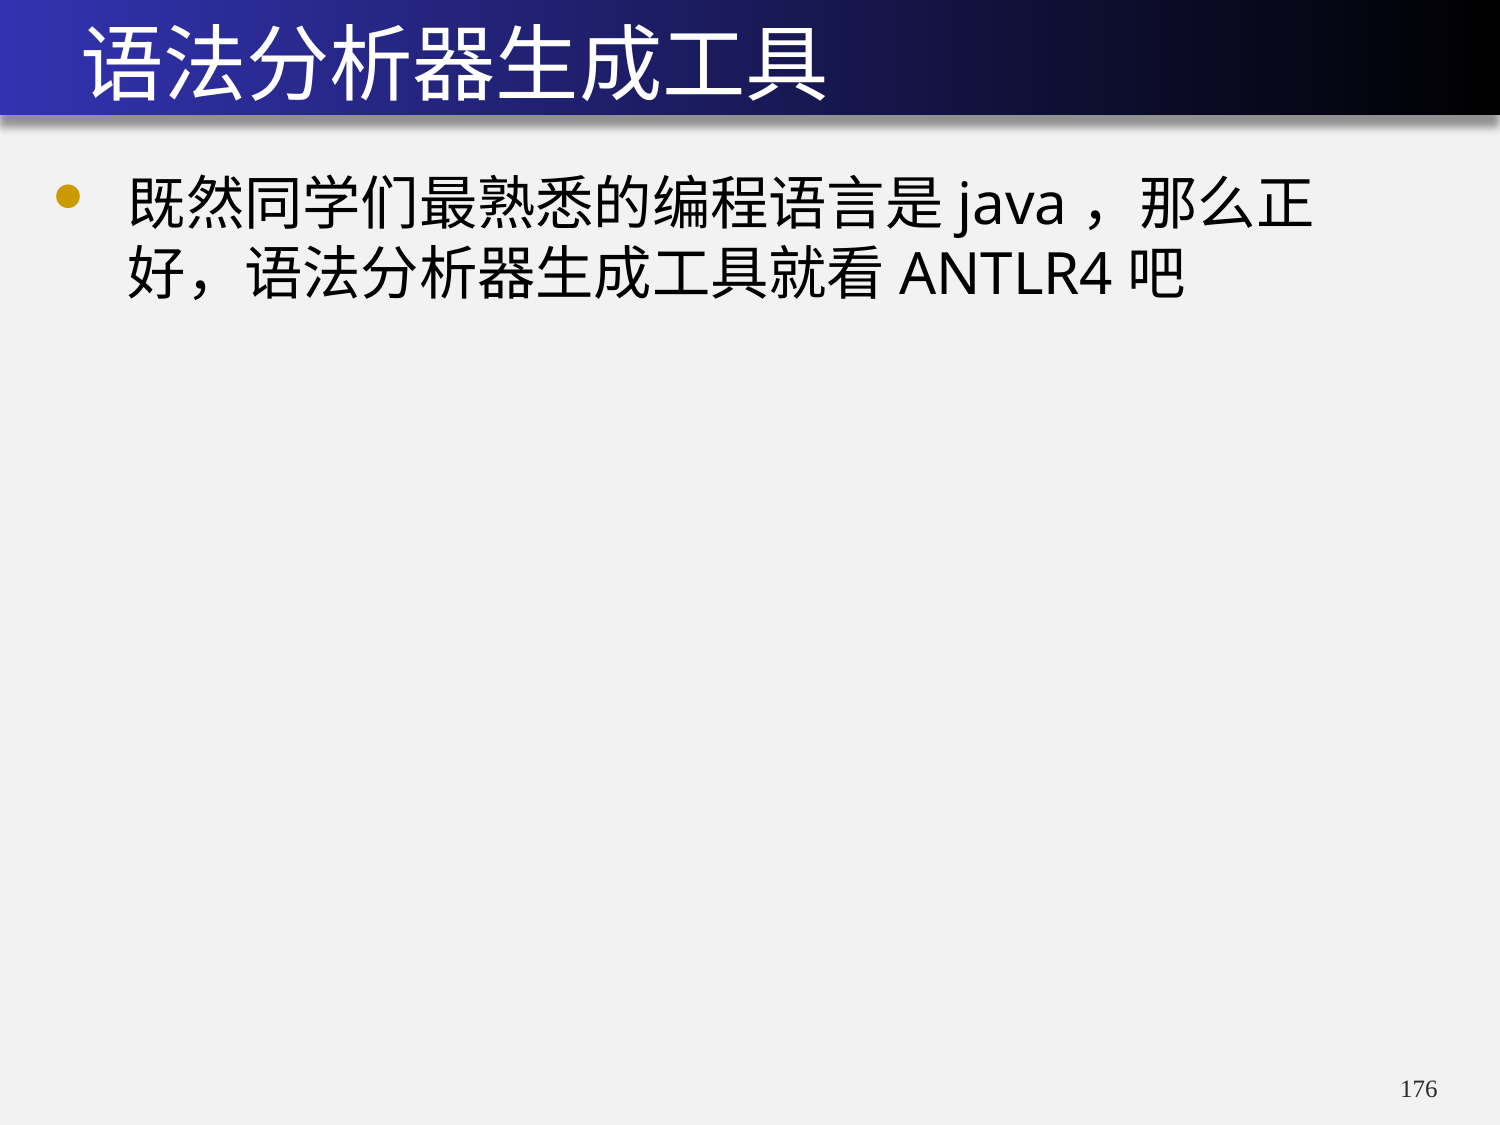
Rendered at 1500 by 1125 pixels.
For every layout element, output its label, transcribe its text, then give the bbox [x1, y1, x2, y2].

title 语法分析器生成工具 [78, 8, 1246, 150]
text_box 既然同学们最熟悉的编程语言是java，那么正好，语法分析器生成工具就看ANTLR4吧 [50, 150, 1350, 307]
slide_number 175 [1368, 1077, 1482, 1103]
